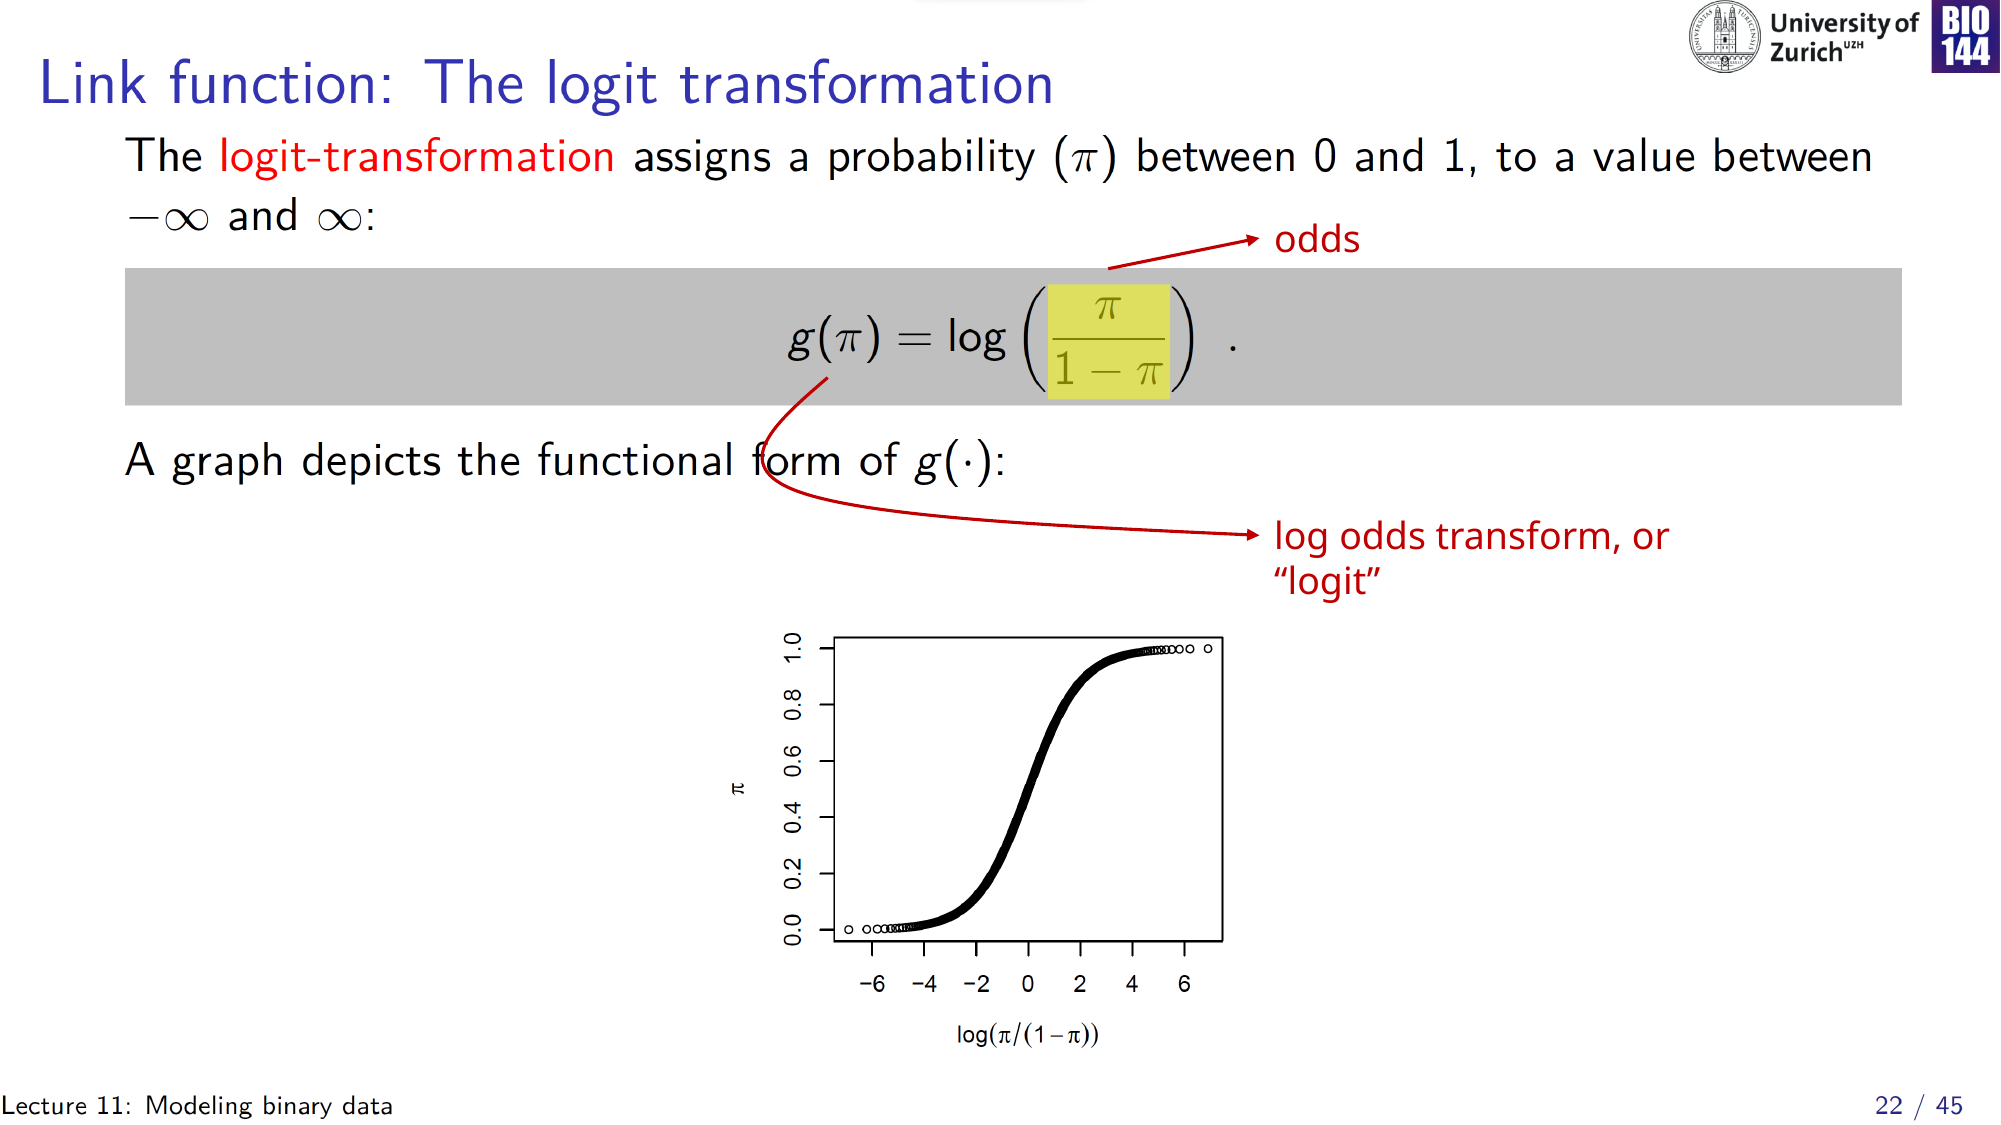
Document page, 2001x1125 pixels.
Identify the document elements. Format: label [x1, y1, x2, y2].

text_box [1107, 237, 1260, 270]
picture [0, 0, 2000, 1125]
